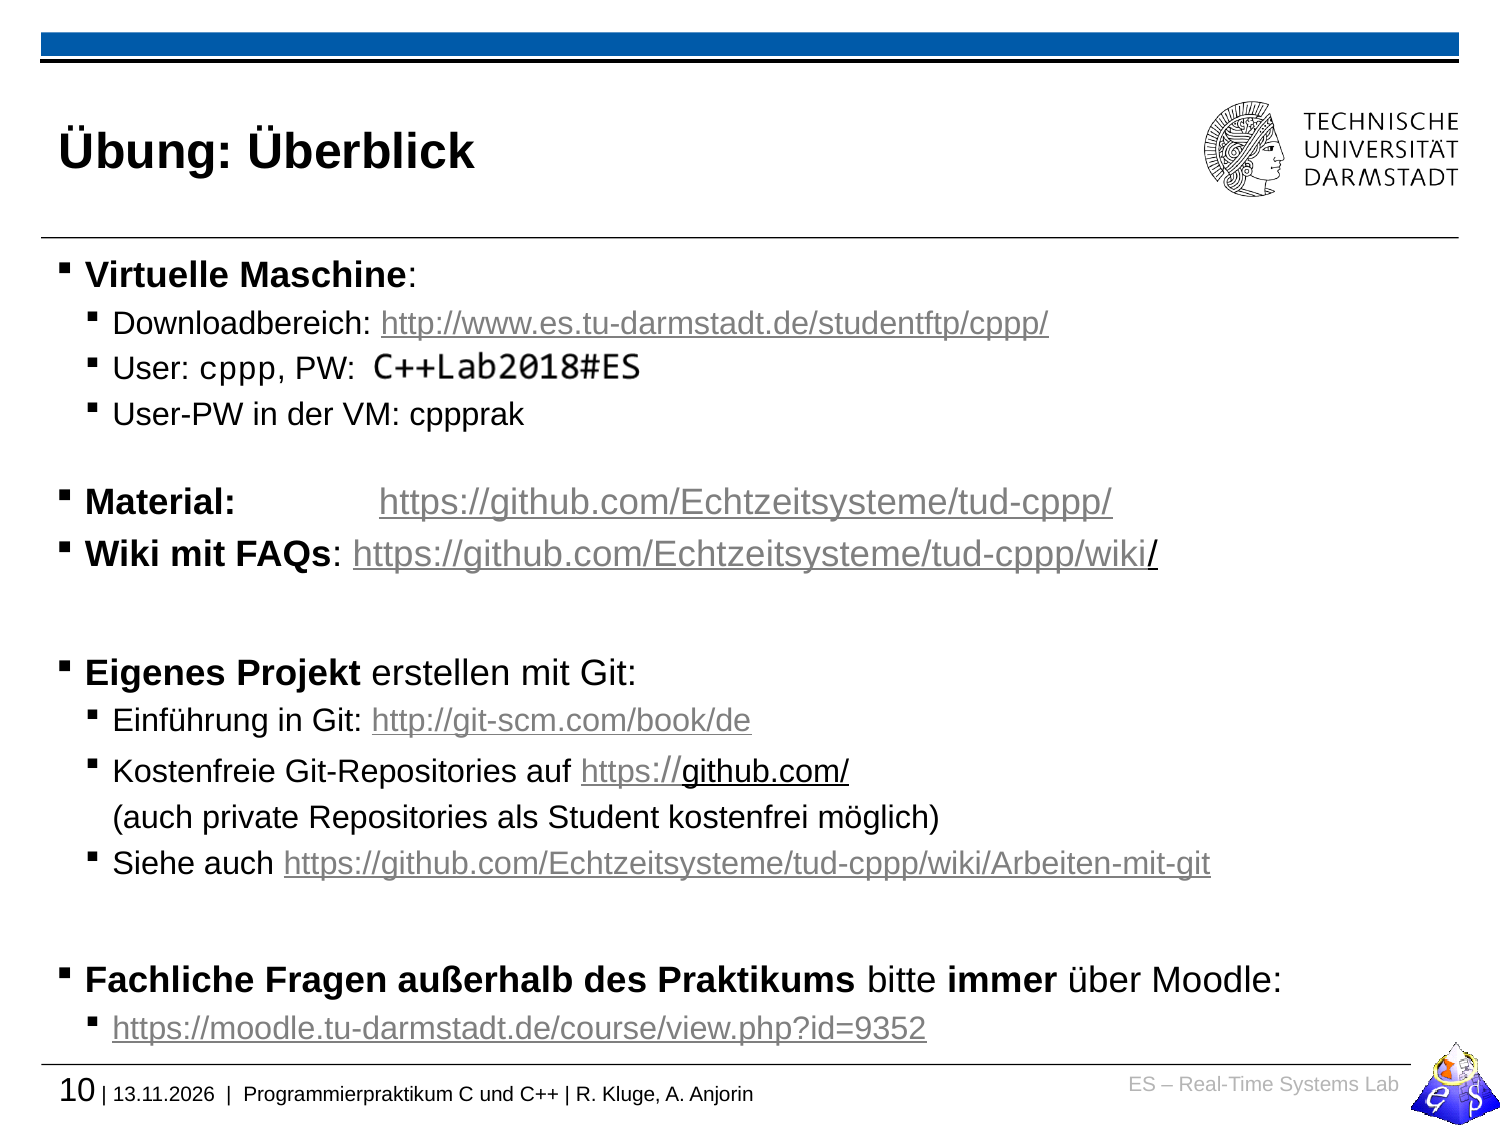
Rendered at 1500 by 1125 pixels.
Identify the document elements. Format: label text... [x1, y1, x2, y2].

picture [348, 330, 664, 412]
title Übung: Überblick [58, 80, 1187, 218]
picture [1187, 84, 1483, 214]
list Virtuelle Maschine: Downloadbereich: http://www.es.tu-darmstadt.de/studentftp/cppp/ User: cppp, PW: User-PW in der VM: cppprak Material: https://github.com/Echtzeitsysteme/tud-cppp/ Wiki mit FAQs: https://github.com/Echtzeitsysteme/tud-cppp/wiki/ Eigenes Projekt erstellen mit Git: Einführung in Git: http://git-scm.com/book/de Kostenfreie Git-Repositories auf https://github.com/ (auch private Repositories als Student kostenfrei möglich) Siehe auch https://github.com/Echtzeitsysteme/tud-cppp/wiki/Arbeiten-mit-git Fachliche Fragen außerhalb des Praktikums bitte immer über Moodle: https://moodle.tu-darmstadt.de/course/view.php?id=9352 [41, 243, 1459, 1059]
picture [1411, 1041, 1500, 1125]
